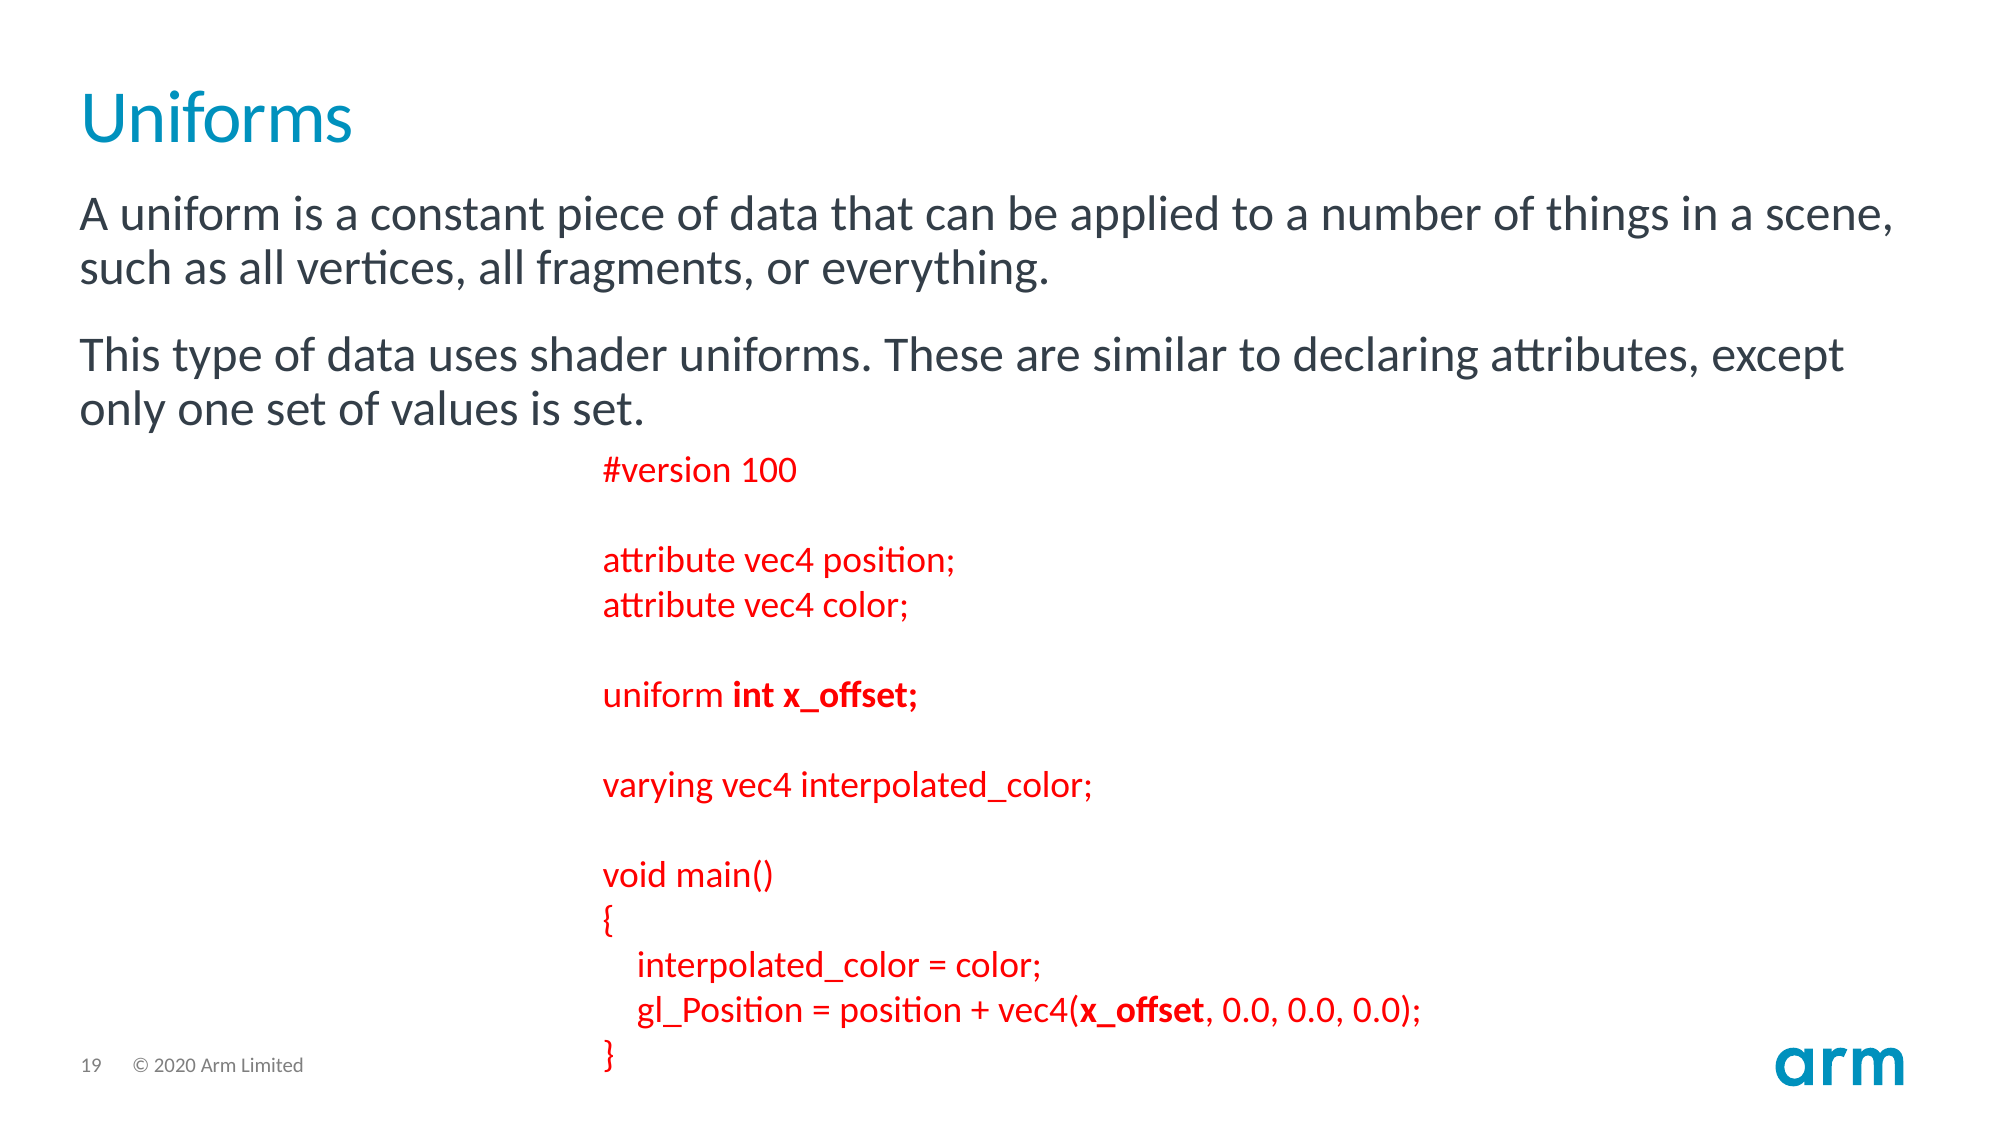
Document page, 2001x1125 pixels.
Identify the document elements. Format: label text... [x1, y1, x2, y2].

text_box #version 100 attribute vec4 position; attribute vec4 color; uniform int x_offset; varying vec4 interpolated_color; void main() { interpolated_color = color; gl_Position = position + vec4(x_offset, 0.0, 0.0, 0.0); } [588, 437, 1588, 1083]
title Uniforms [80, 48, 1915, 158]
list A uniform is a constant piece of data that can be applied to a number of things in a scene, such as all vertices, all fragments, or everything. This type of data uses shader uniforms. These are similar to declaring attributes, except only one set of values is set. [79, 187, 1910, 956]
